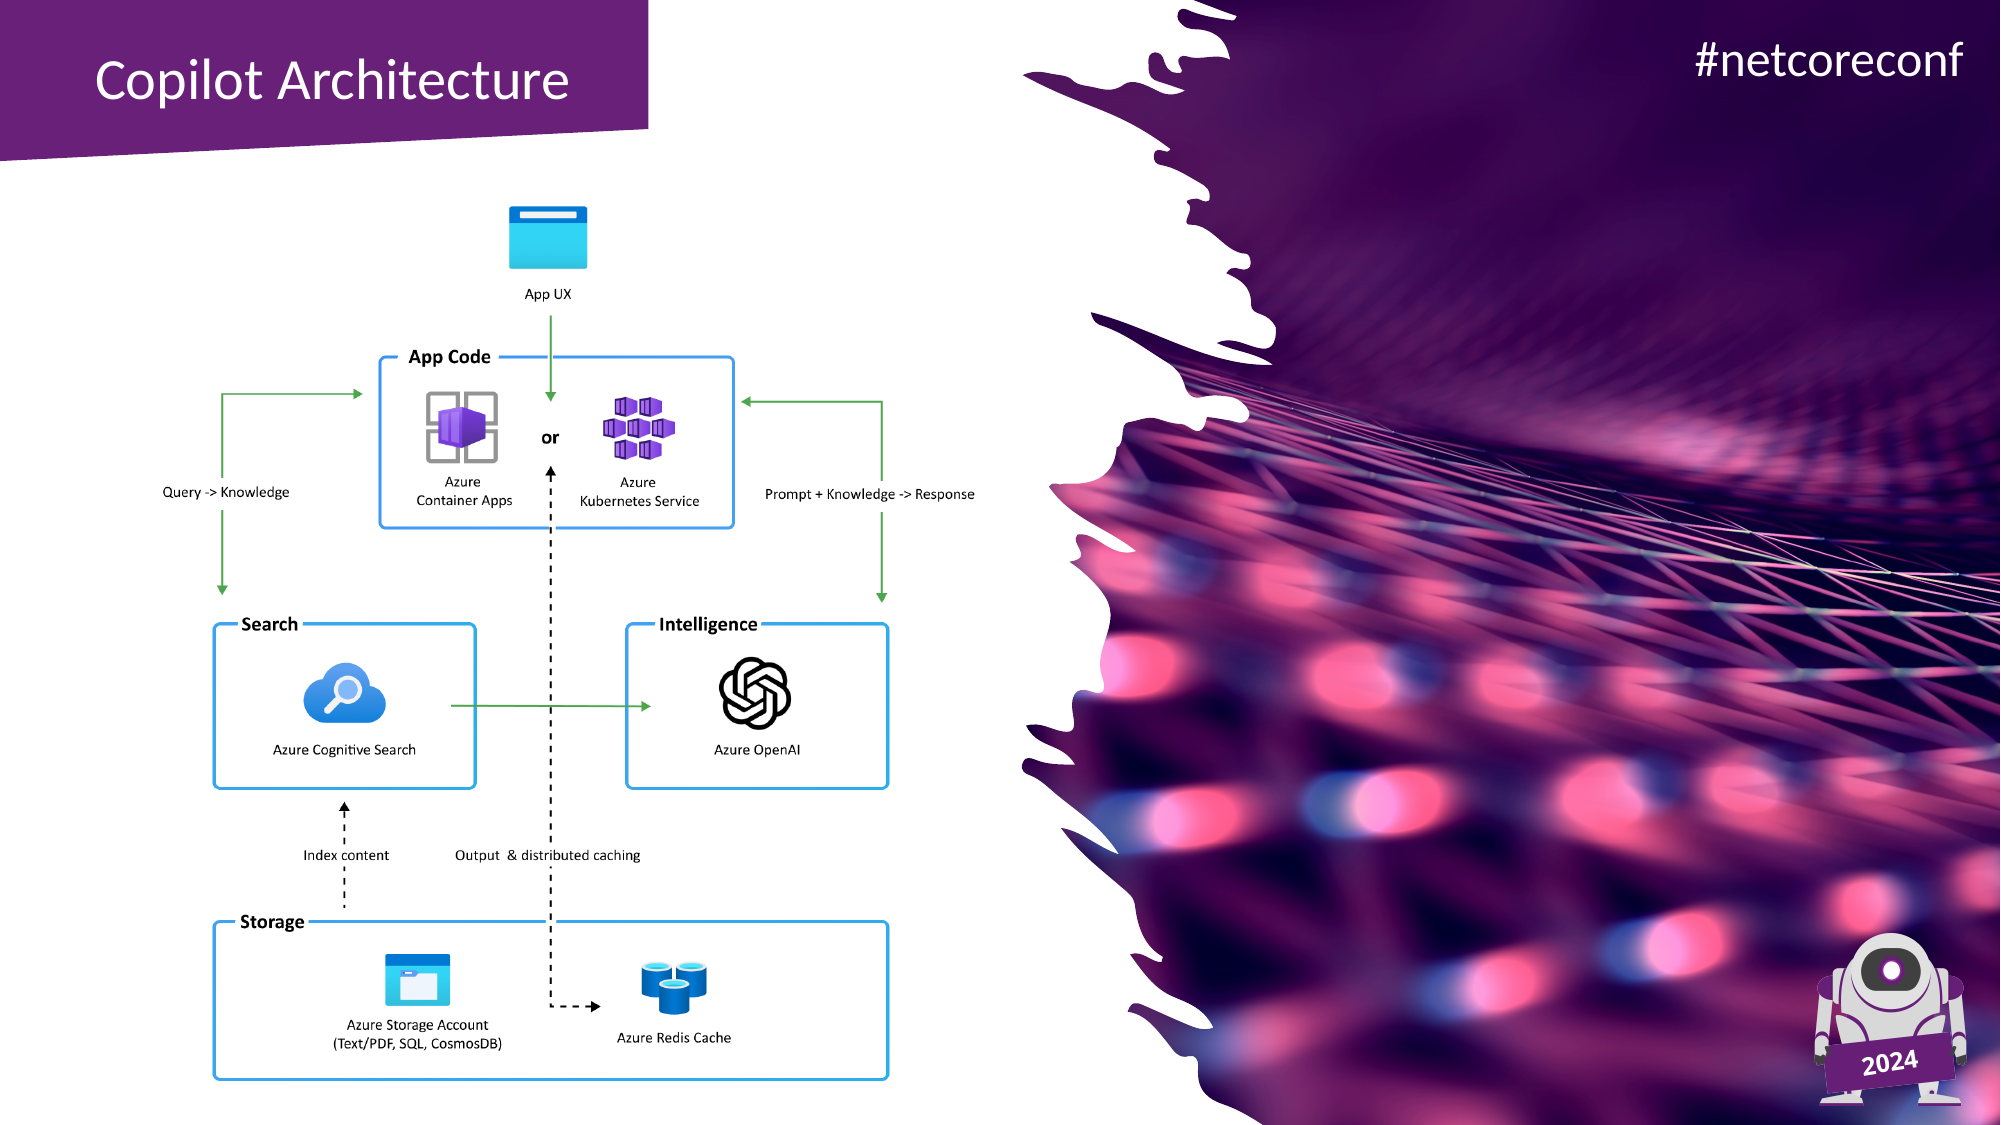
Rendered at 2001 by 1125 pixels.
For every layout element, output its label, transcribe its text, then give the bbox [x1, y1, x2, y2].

picture [112, 188, 983, 1111]
picture [1021, 0, 2000, 1125]
text_box Copilot Architecture [80, 33, 618, 119]
